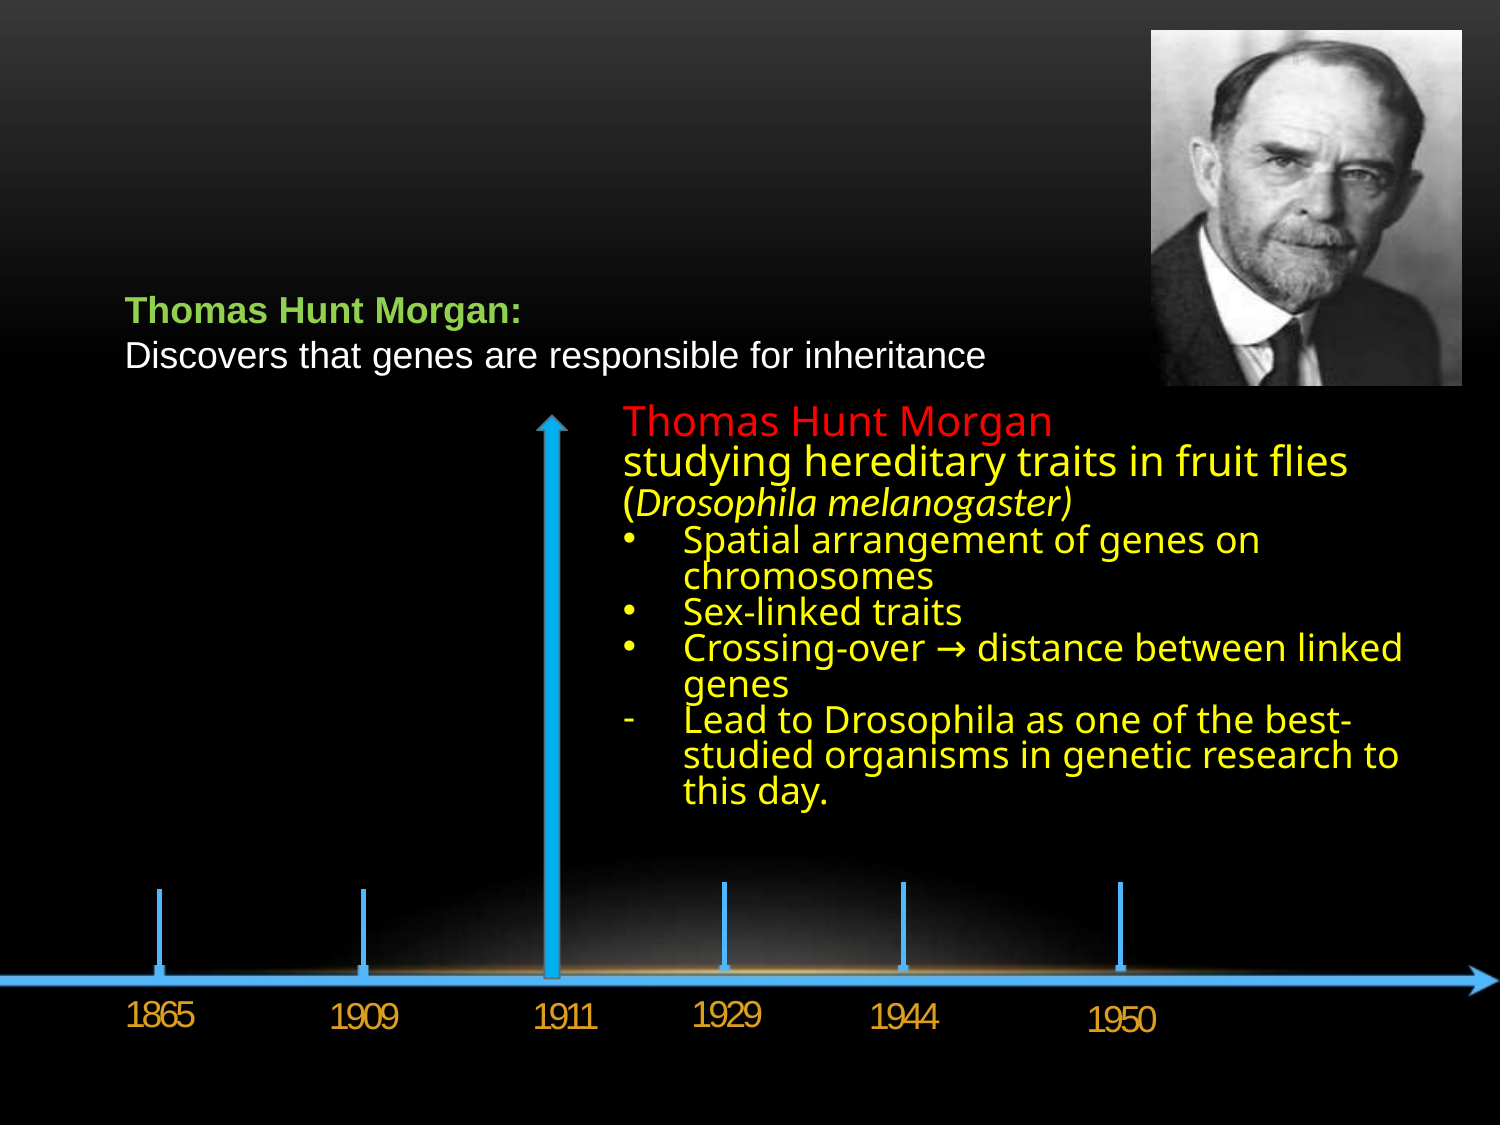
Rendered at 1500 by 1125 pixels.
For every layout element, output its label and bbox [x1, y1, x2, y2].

text_box [0, 412, 1500, 998]
picture [0, 0, 1500, 412]
picture [0, 998, 1500, 1125]
